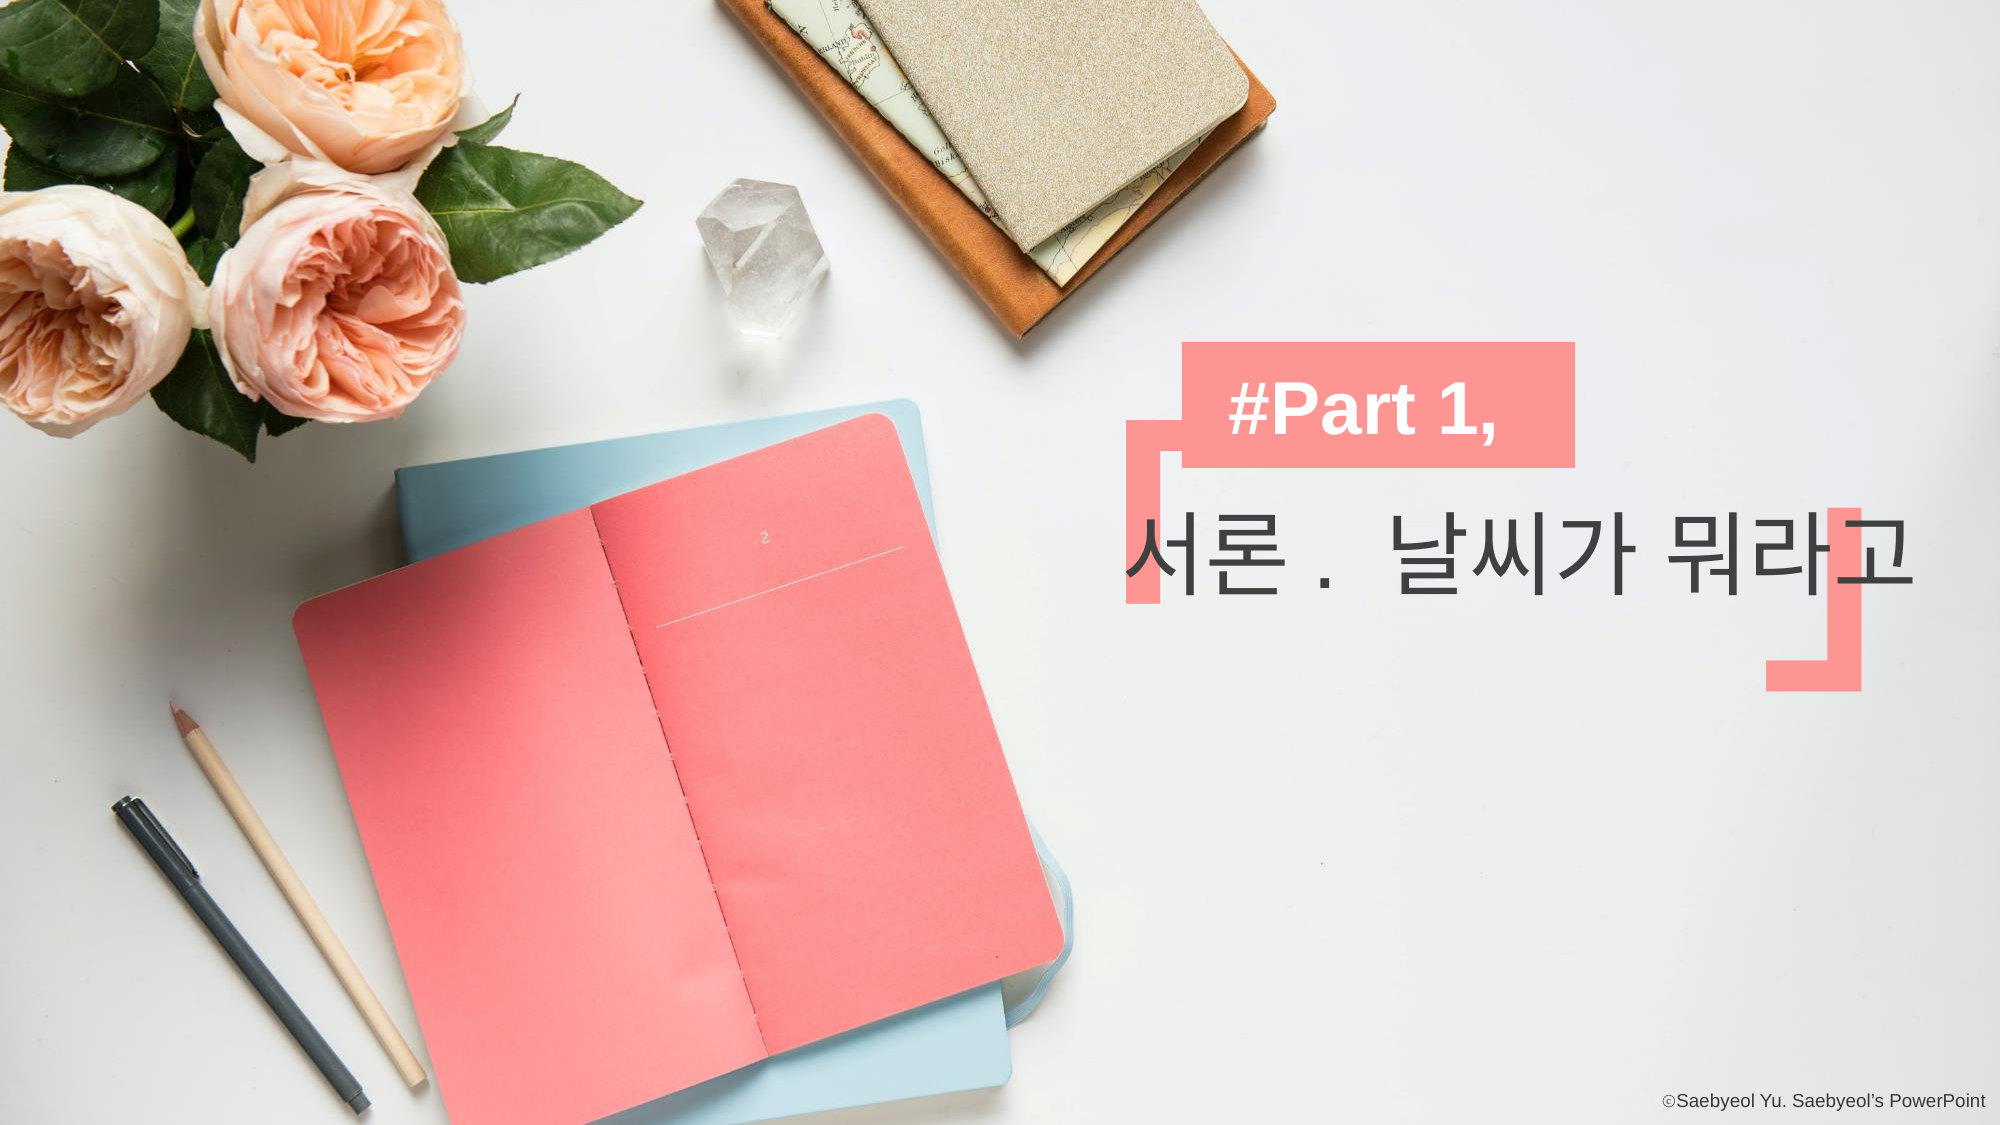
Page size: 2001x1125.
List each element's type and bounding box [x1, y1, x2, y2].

text_box [1181, 341, 1576, 468]
picture [0, 0, 2000, 1125]
